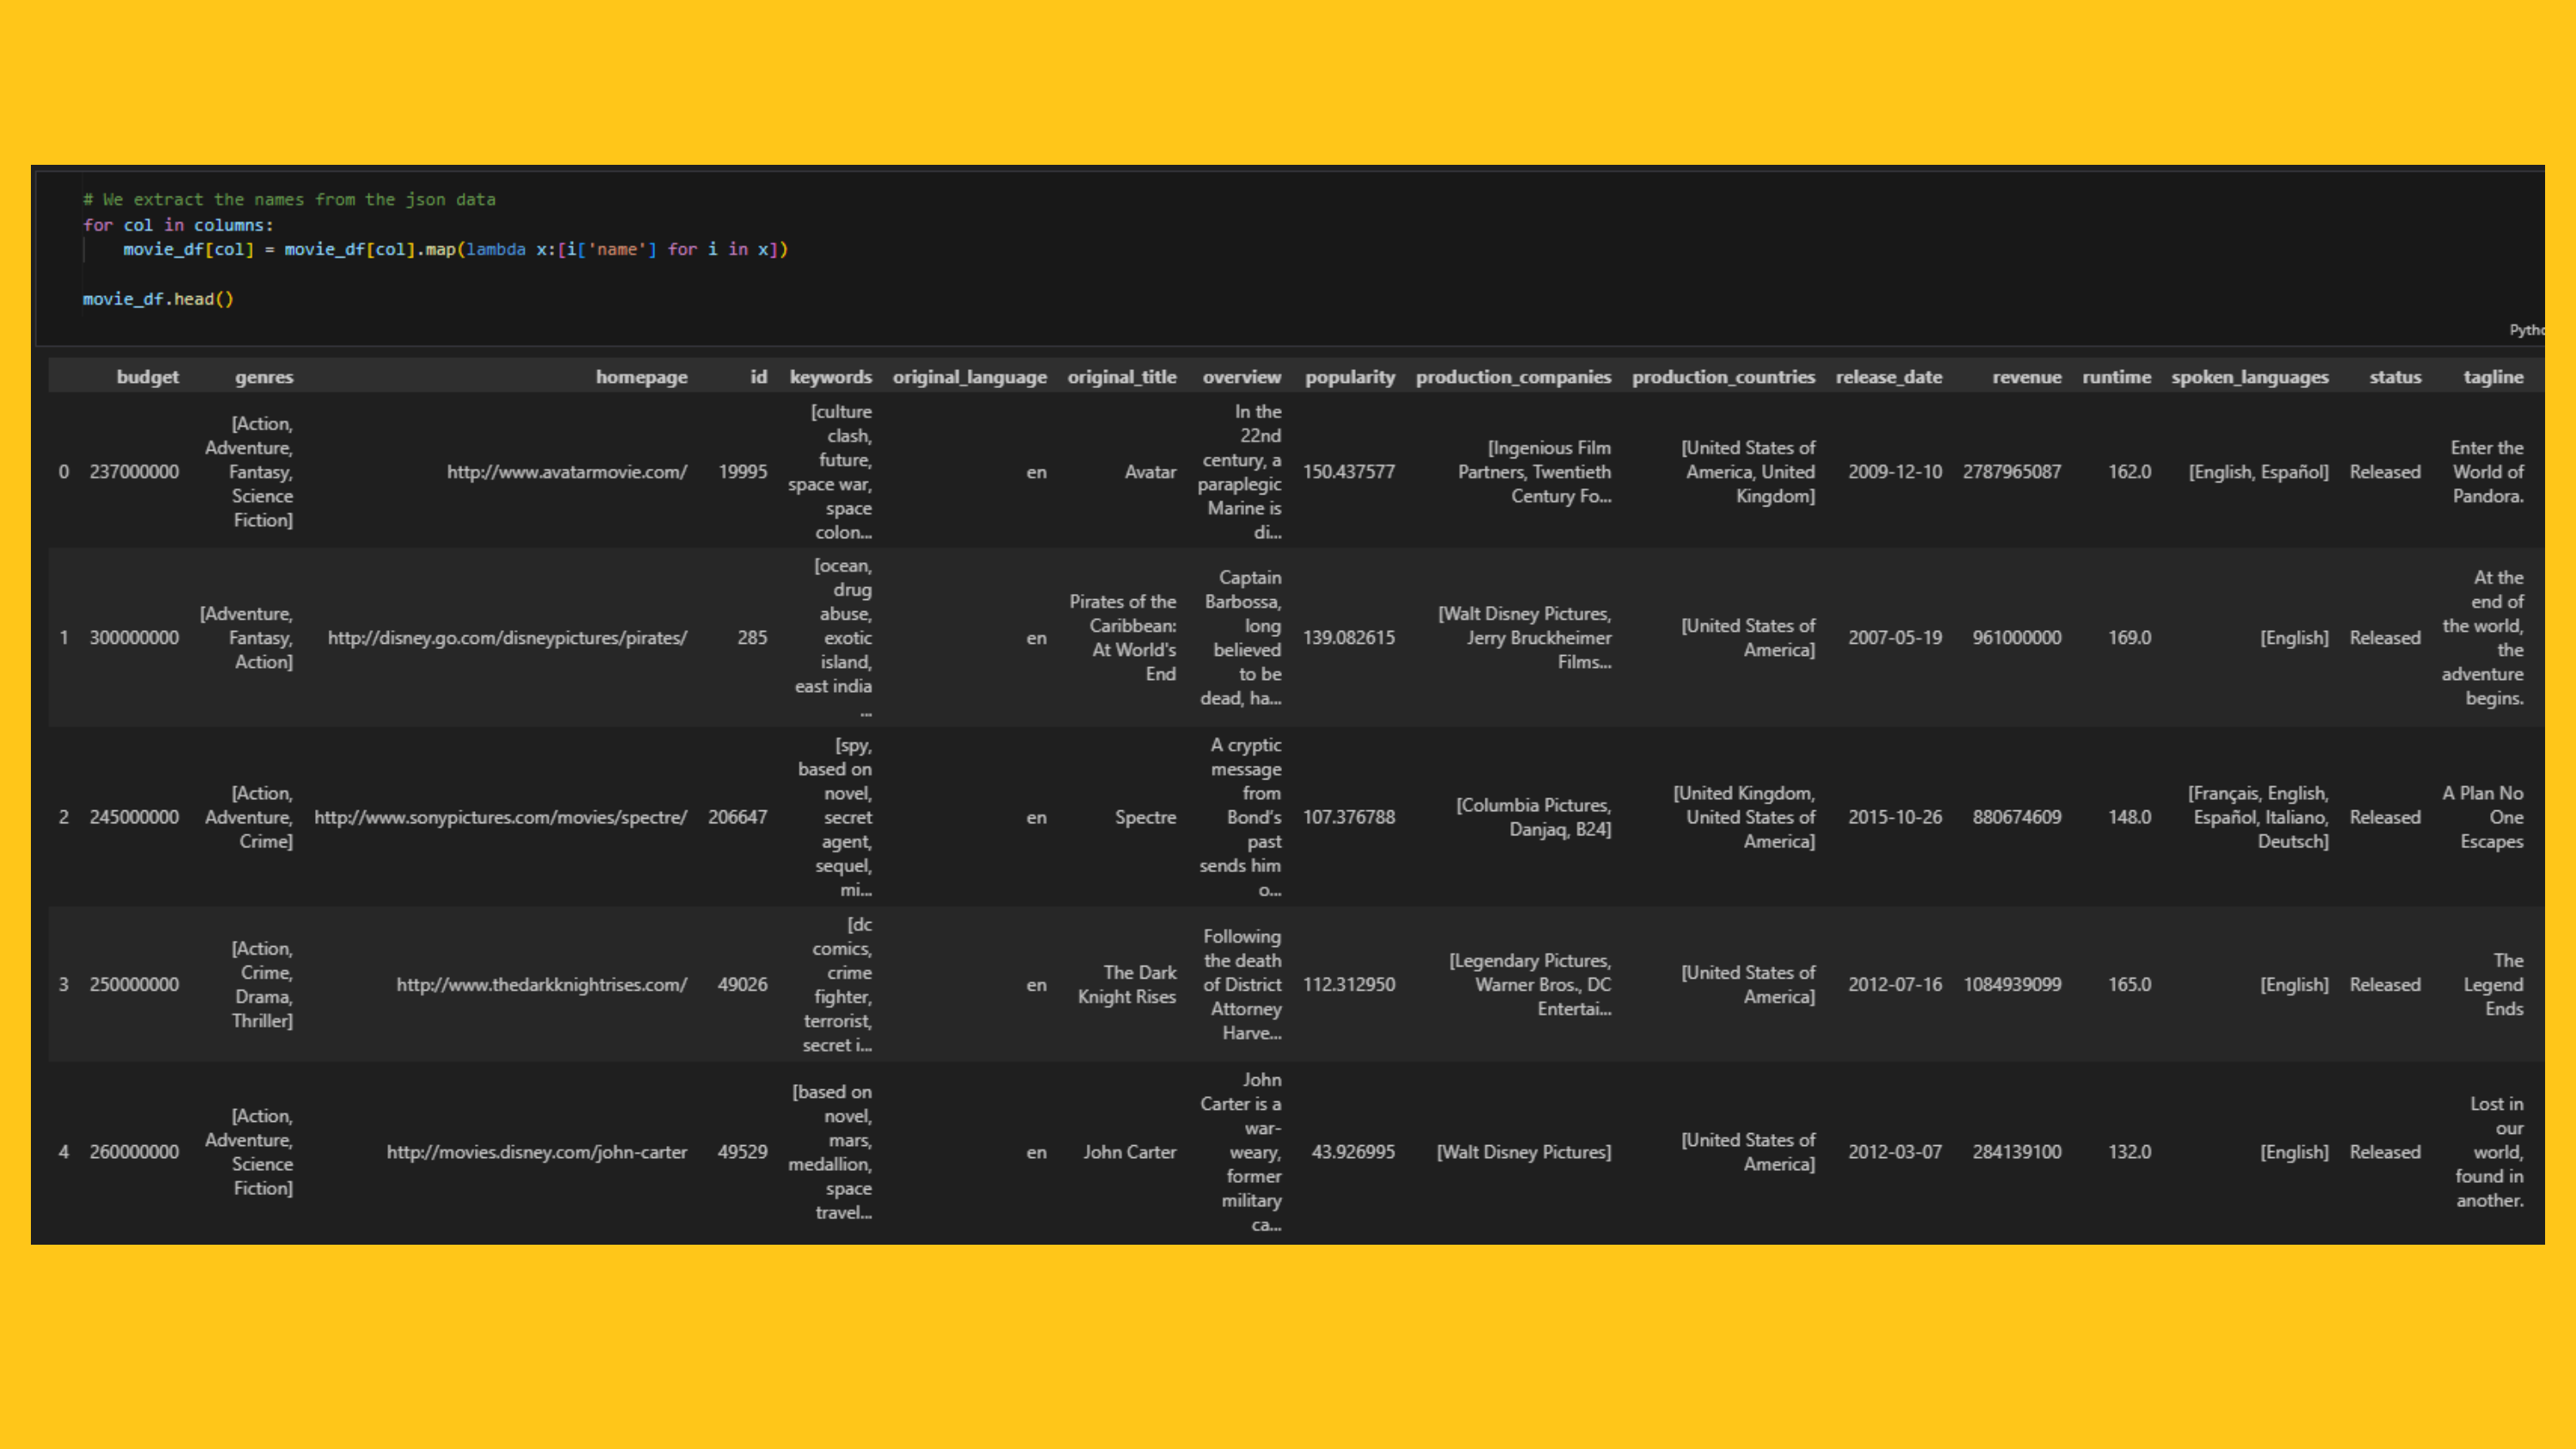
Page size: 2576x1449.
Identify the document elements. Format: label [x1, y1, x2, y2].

picture [31, 165, 2545, 1245]
